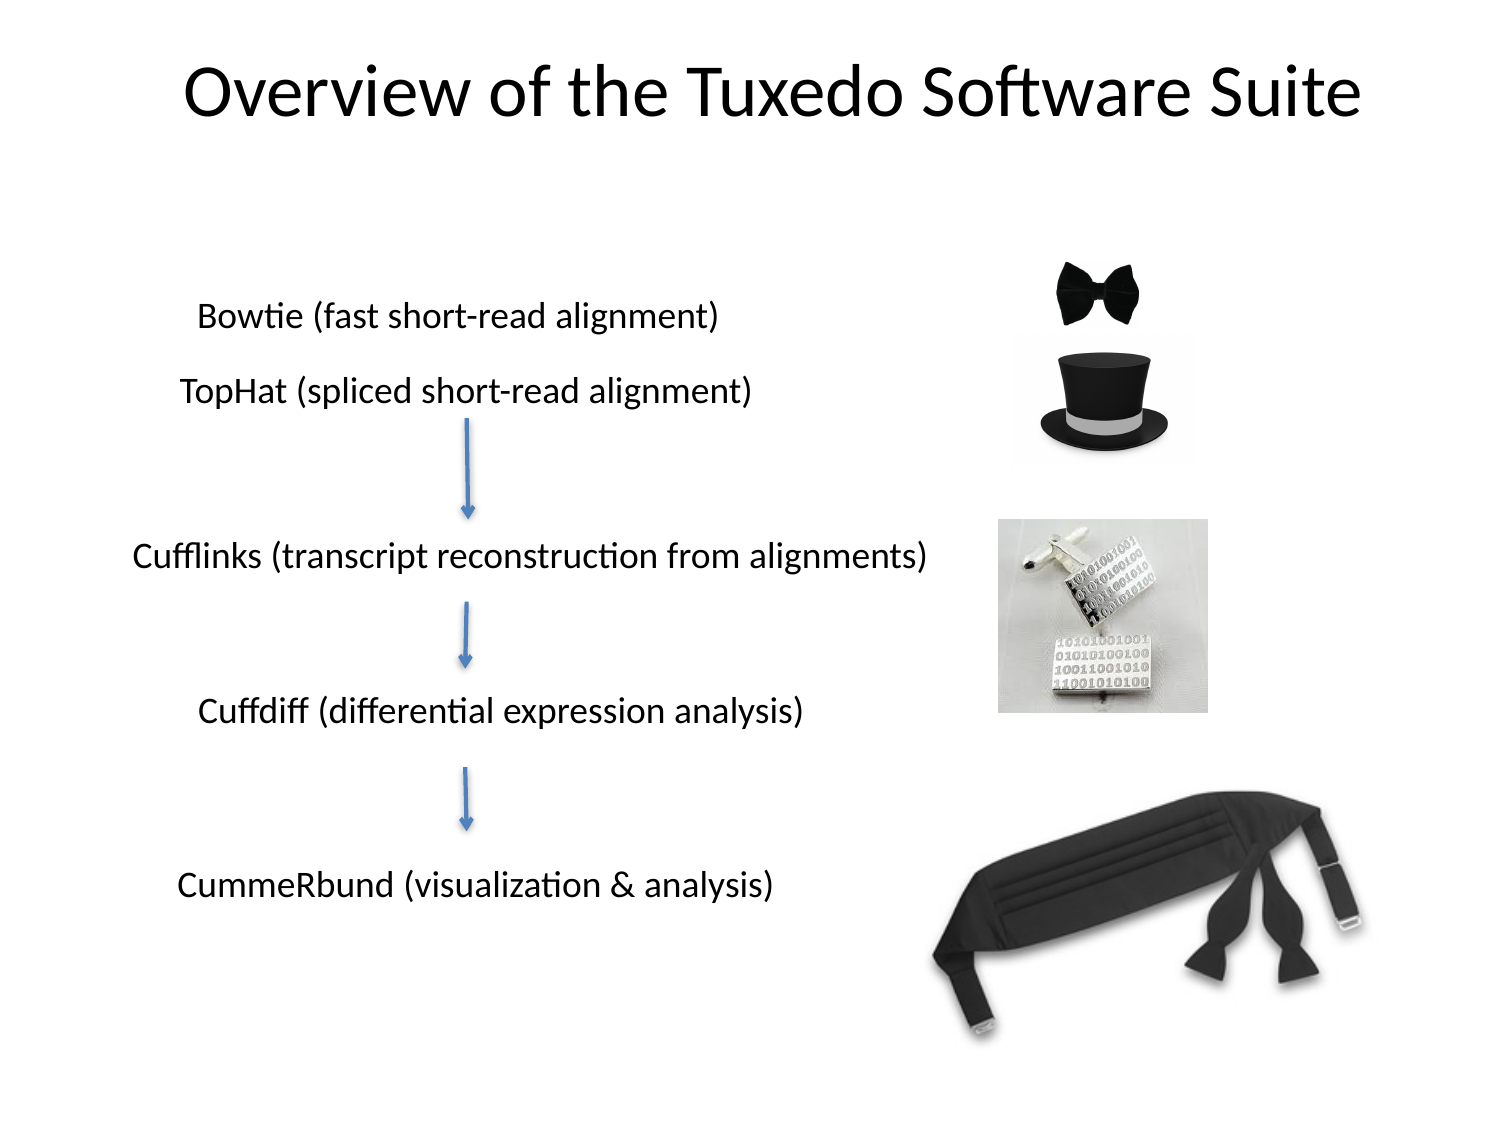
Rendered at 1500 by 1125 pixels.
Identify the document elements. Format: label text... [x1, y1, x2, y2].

text_box TopHat (spliced short-read alignment) [164, 358, 769, 419]
text_box Cufflinks (transcript reconstruction from alignments) [117, 524, 944, 584]
text_box CummeRbund (visualization & analysis) [162, 852, 790, 913]
text_box Bowtie (fast short-read alignment) [182, 283, 735, 344]
title Overview of the Tuxedo Software Suite [98, 0, 1449, 181]
picture [1011, 331, 1197, 471]
text_box Cuffdiff (differential expression analysis) [183, 678, 820, 739]
picture [913, 737, 1382, 1090]
picture [1054, 261, 1141, 328]
picture [998, 519, 1208, 713]
